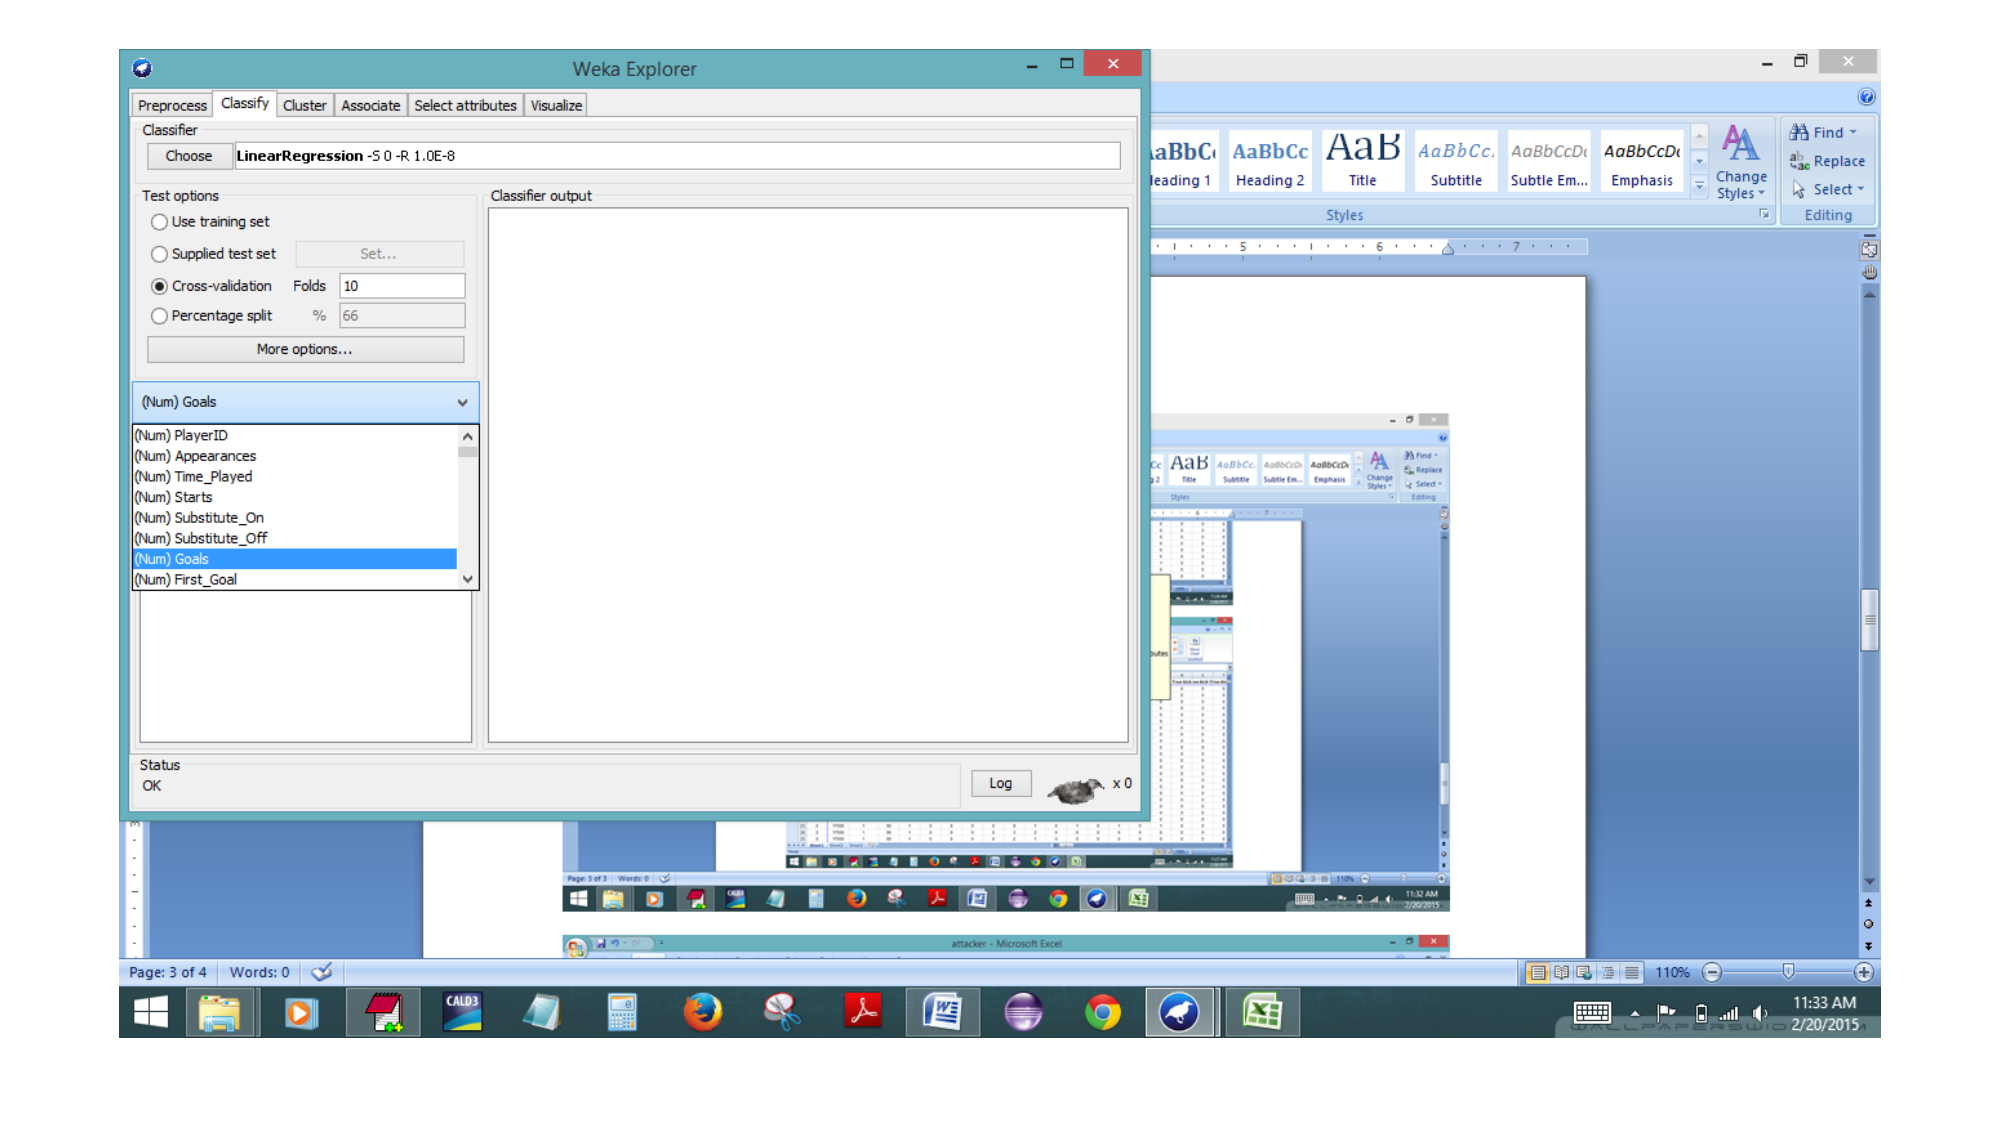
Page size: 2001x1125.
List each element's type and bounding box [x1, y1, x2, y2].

list [119, 49, 1881, 1038]
